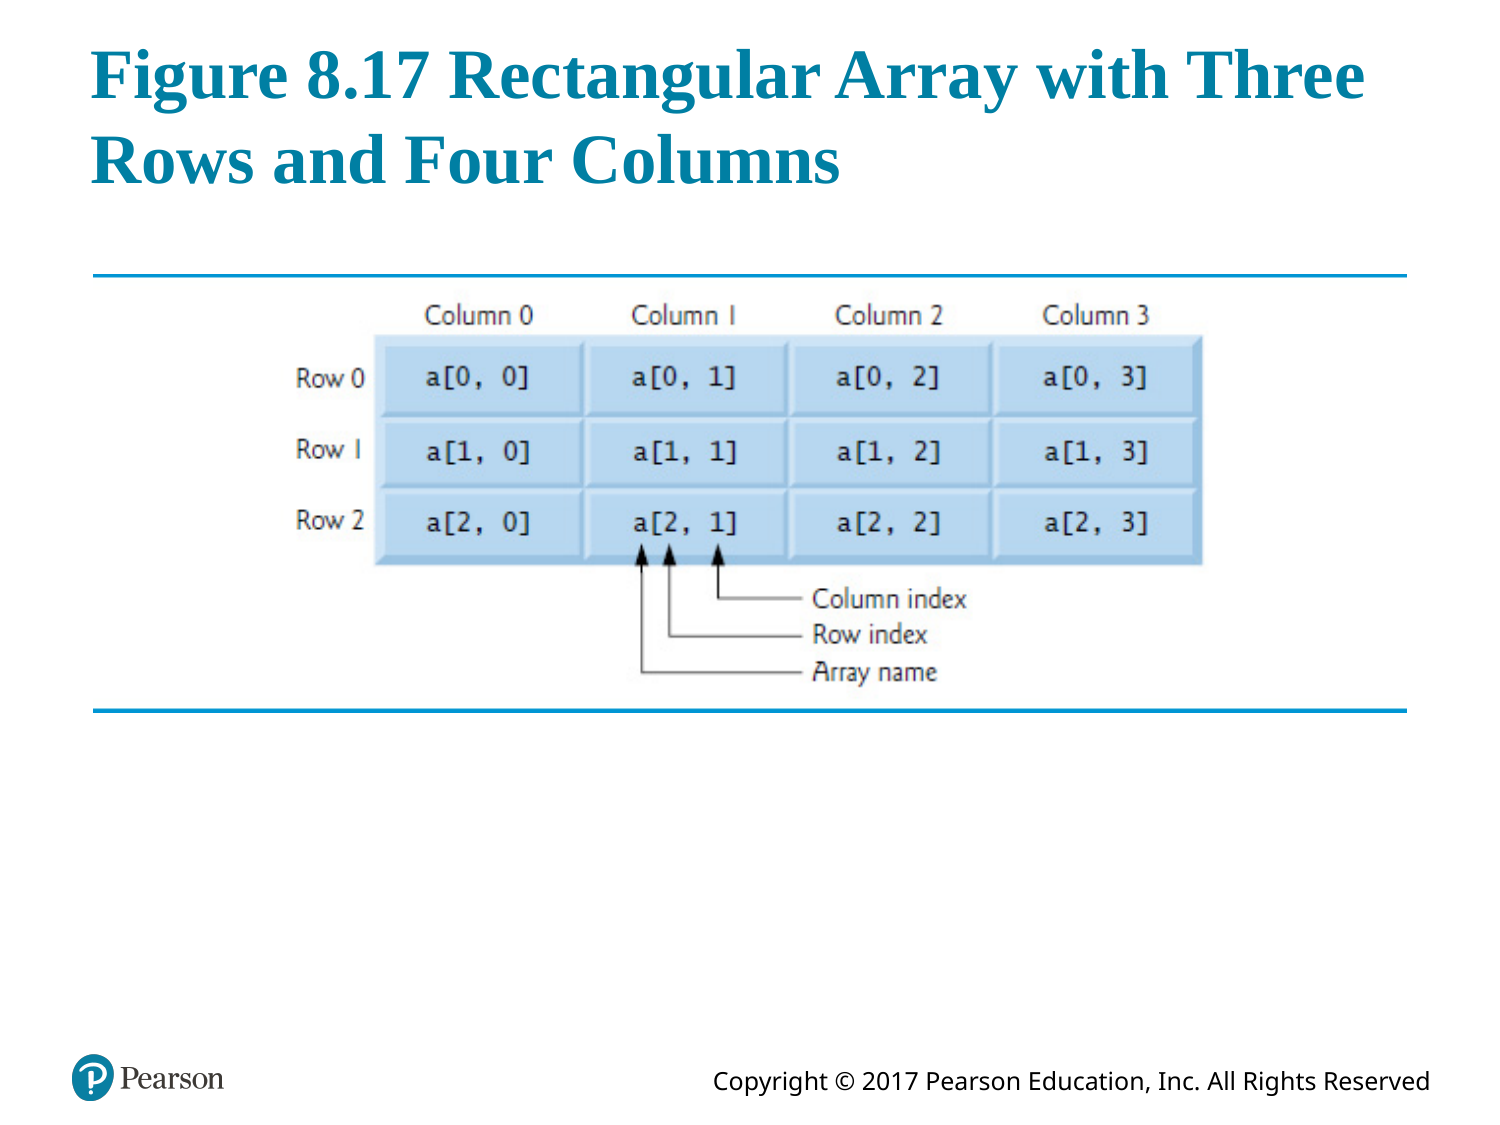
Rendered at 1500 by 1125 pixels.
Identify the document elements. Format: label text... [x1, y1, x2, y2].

picture [80, 1063, 106, 1088]
picture [72, 1054, 88, 1070]
title Figure 8.17 Rectangular Array with Three Rows and Four Columns [75, 37, 1425, 213]
picture [72, 1087, 83, 1101]
picture [93, 278, 1407, 708]
picture [98, 1054, 224, 1101]
